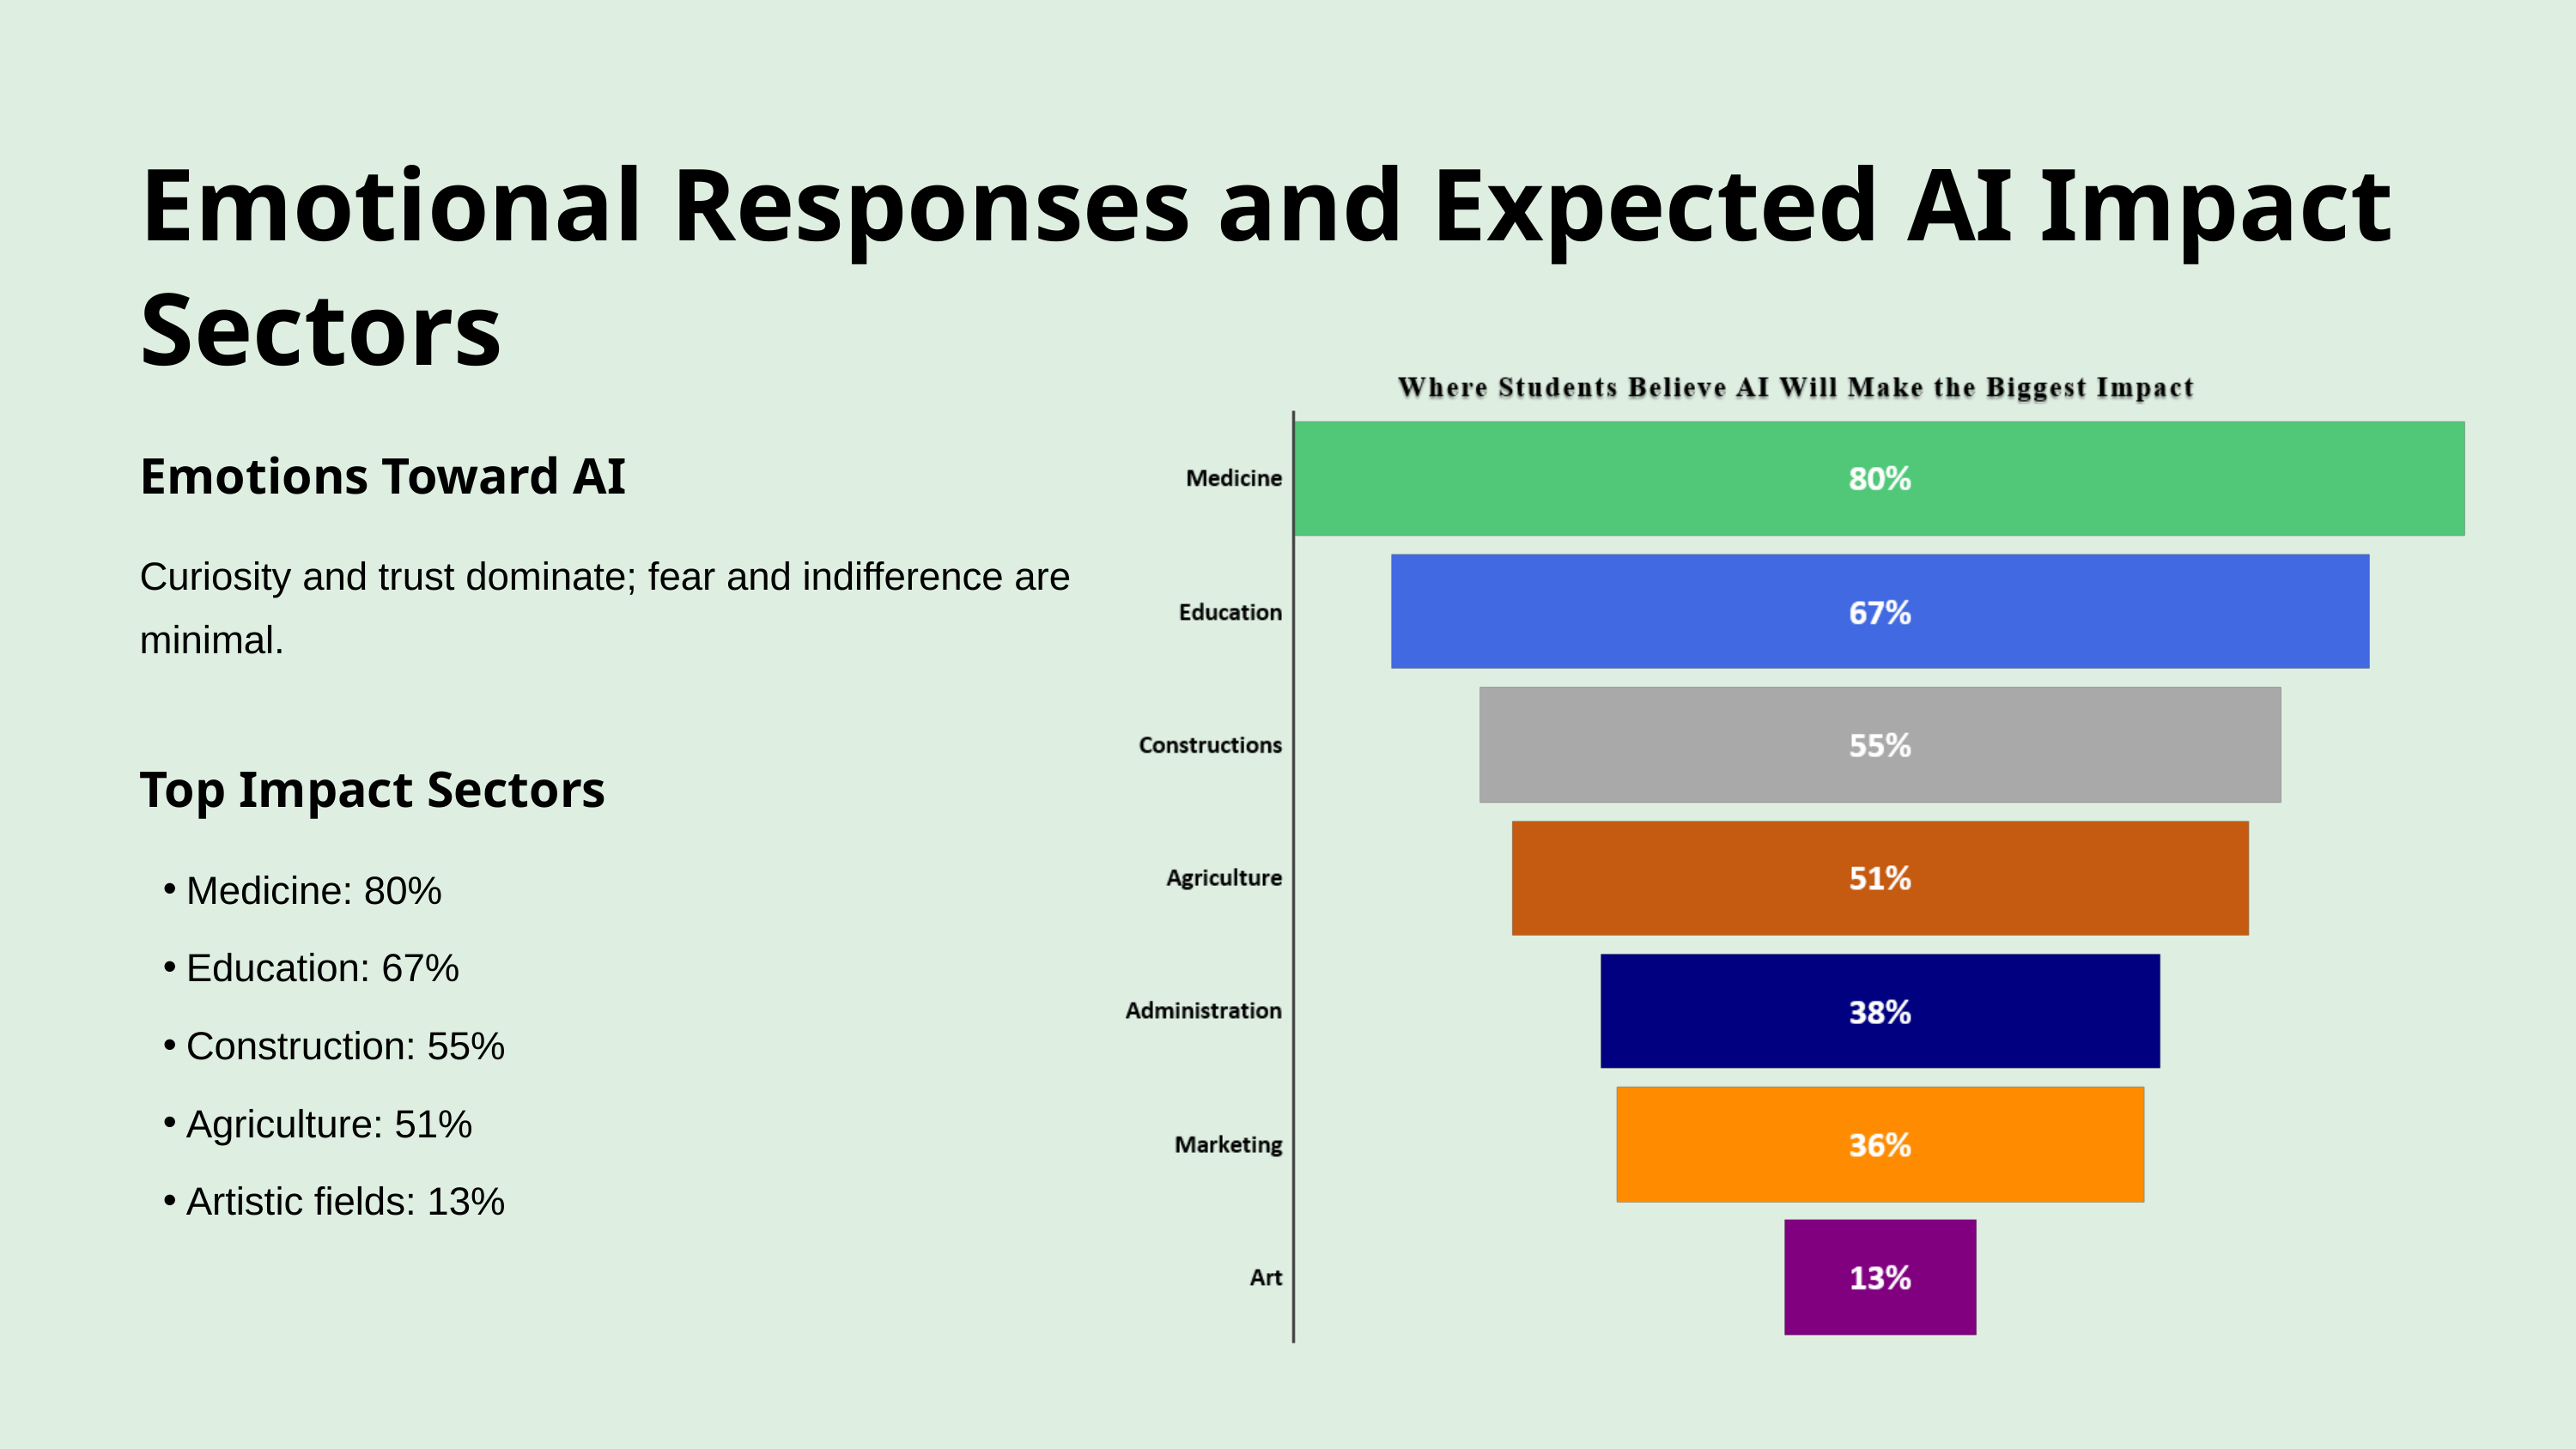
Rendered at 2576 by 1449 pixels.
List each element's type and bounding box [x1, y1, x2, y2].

text_box [139, 1015, 1240, 1079]
text_box [139, 1092, 1240, 1157]
text_box [0, 0, 2576, 1449]
text_box [139, 138, 2437, 389]
text_box [139, 1170, 1240, 1235]
text_box [139, 858, 1240, 924]
text_box [139, 442, 660, 506]
text_box [139, 534, 1240, 674]
text_box [139, 756, 640, 820]
text_box [139, 937, 1240, 1002]
